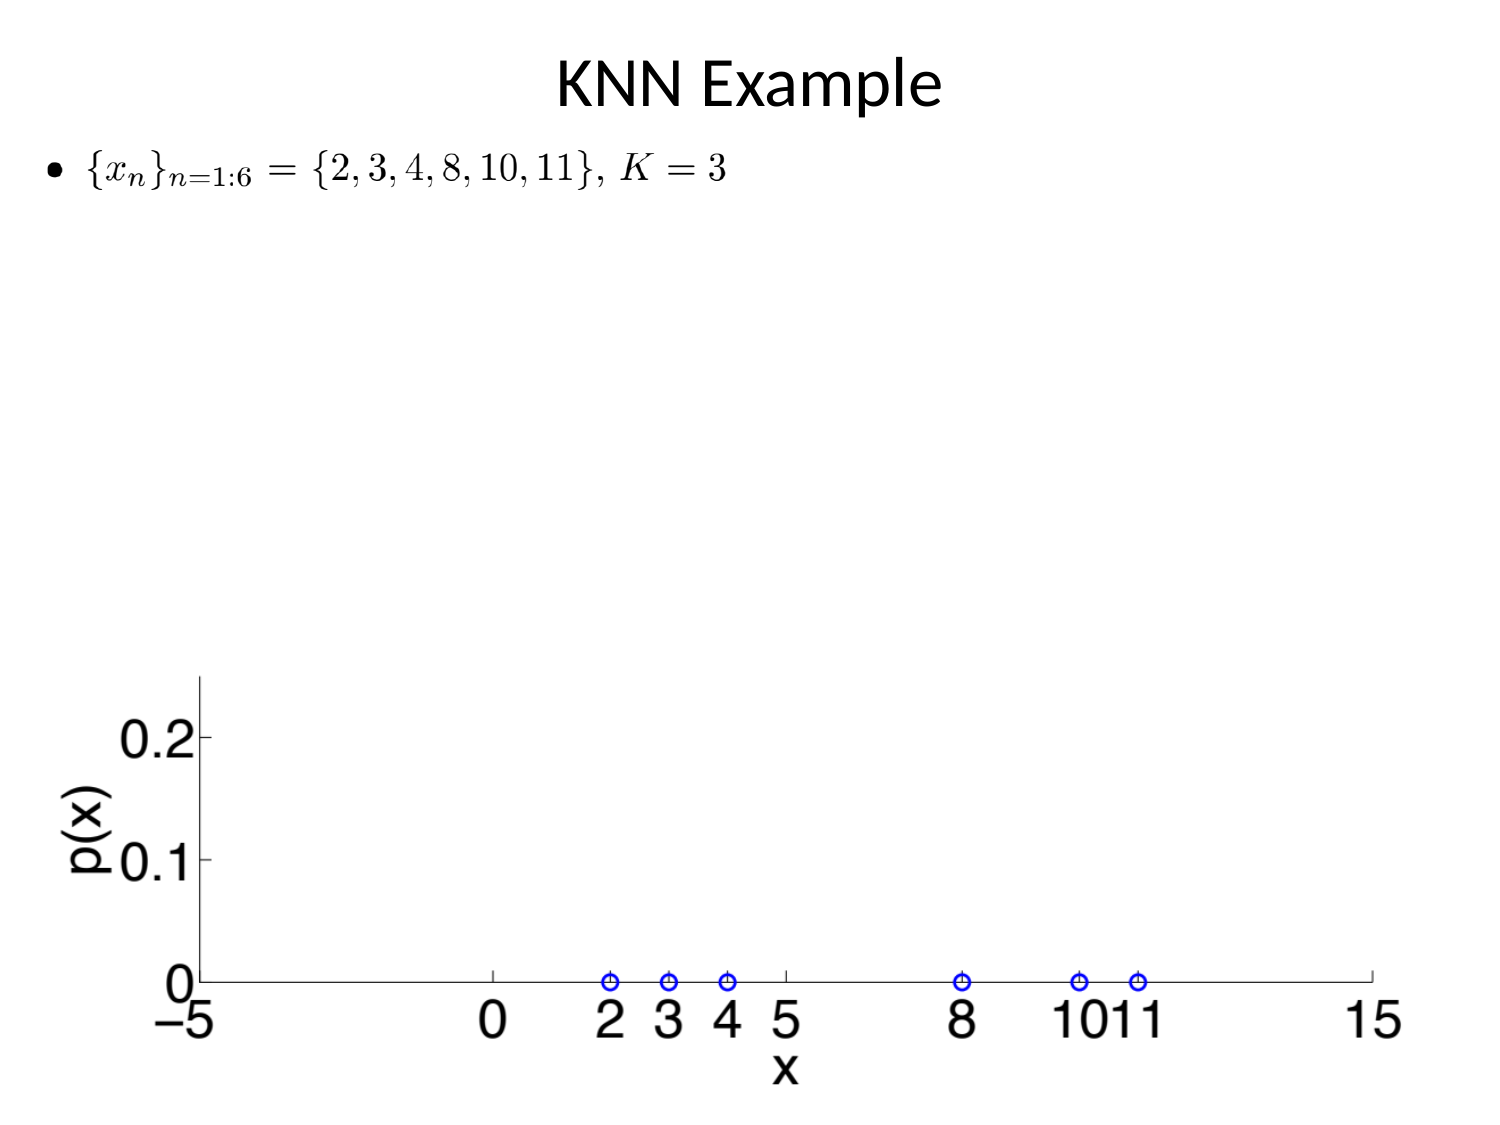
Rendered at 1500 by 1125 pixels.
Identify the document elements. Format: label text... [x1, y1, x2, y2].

picture [47, 148, 1182, 215]
title KNN Example [75, 0, 1425, 173]
picture [47, 671, 1407, 1097]
